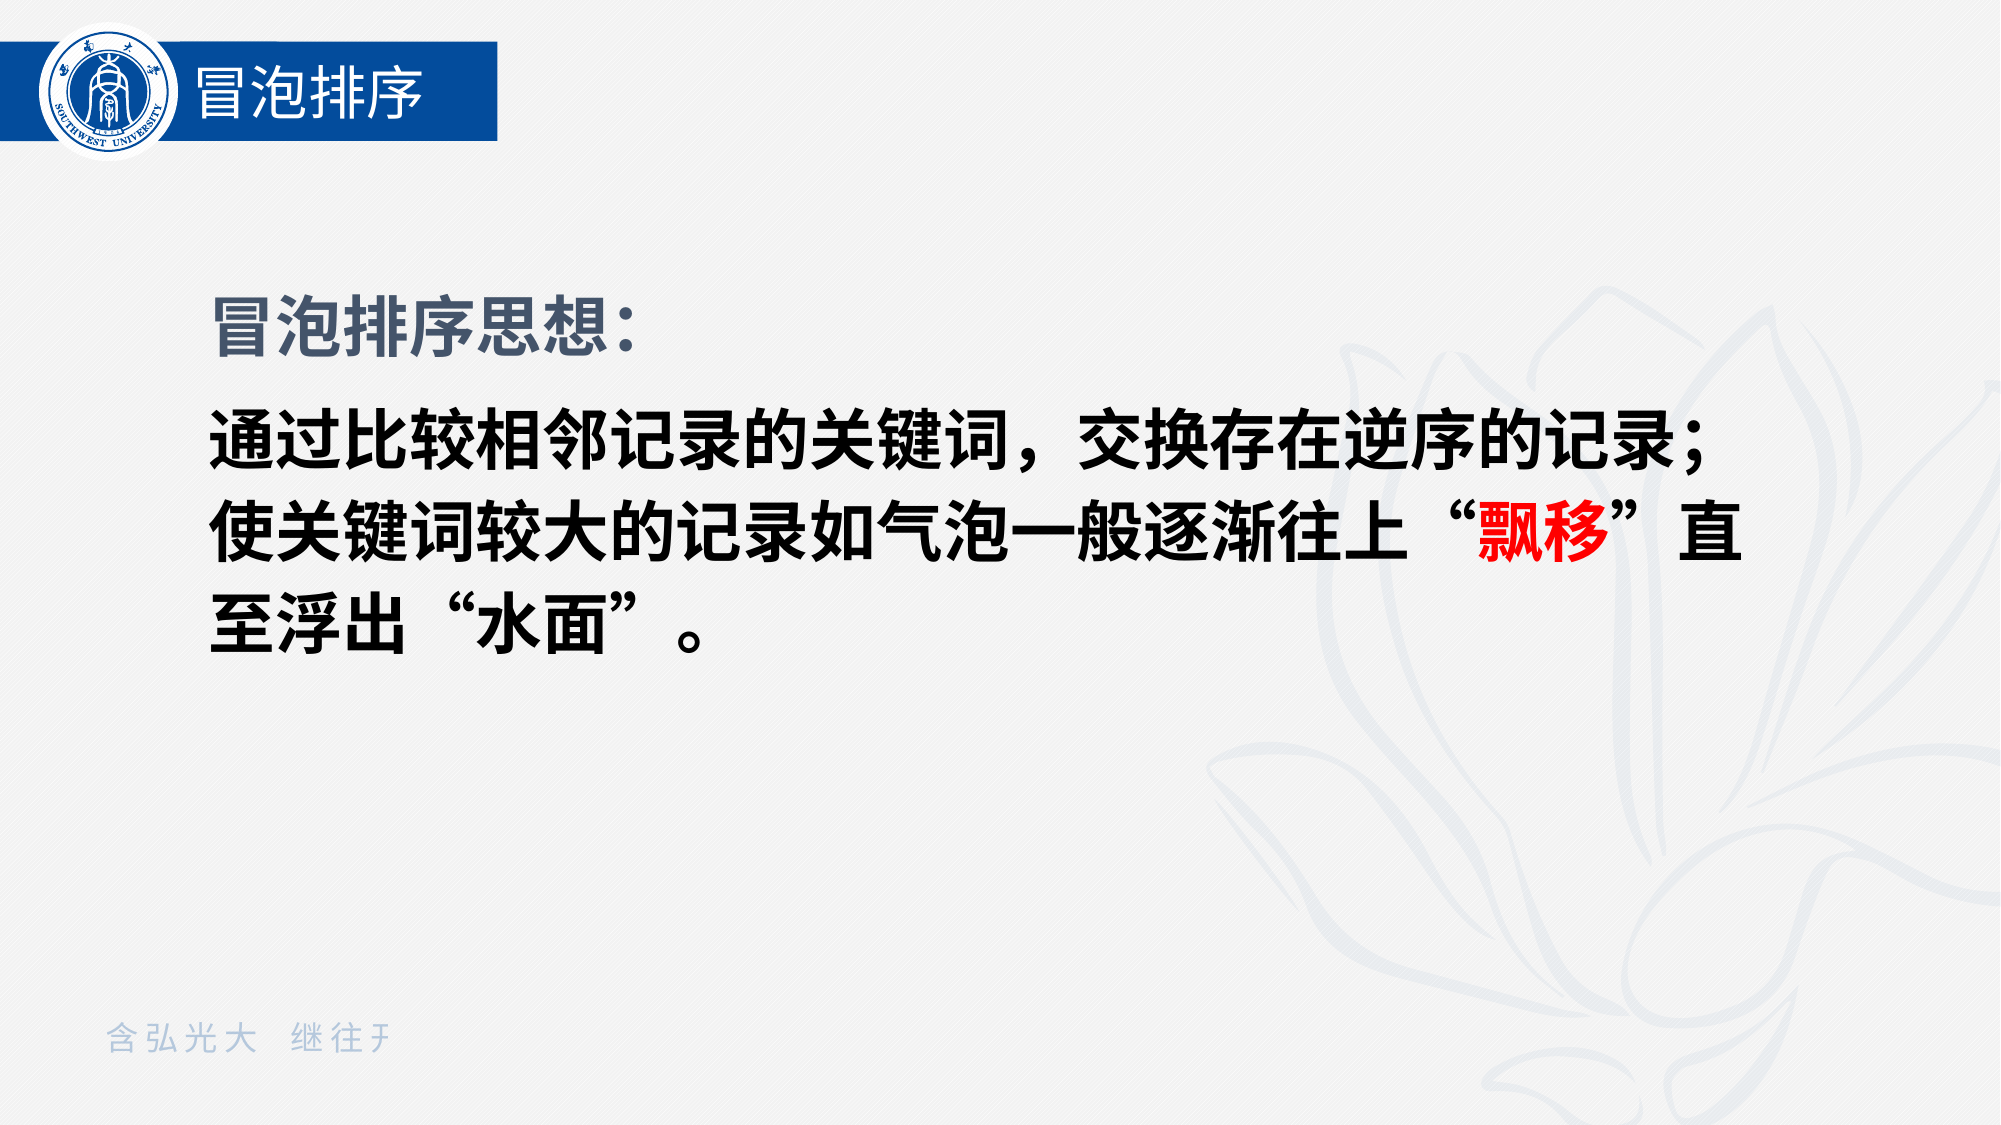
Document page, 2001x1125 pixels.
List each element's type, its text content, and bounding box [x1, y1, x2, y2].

list 冒泡排序 [180, 41, 498, 141]
text_box 冒泡排序思想： 通过比较相邻记录的关键词，交换存在逆序的记录；使关键词较大的记录如气泡一般逐渐往上“飘移”直至浮出“水面”。 [194, 265, 1824, 1125]
